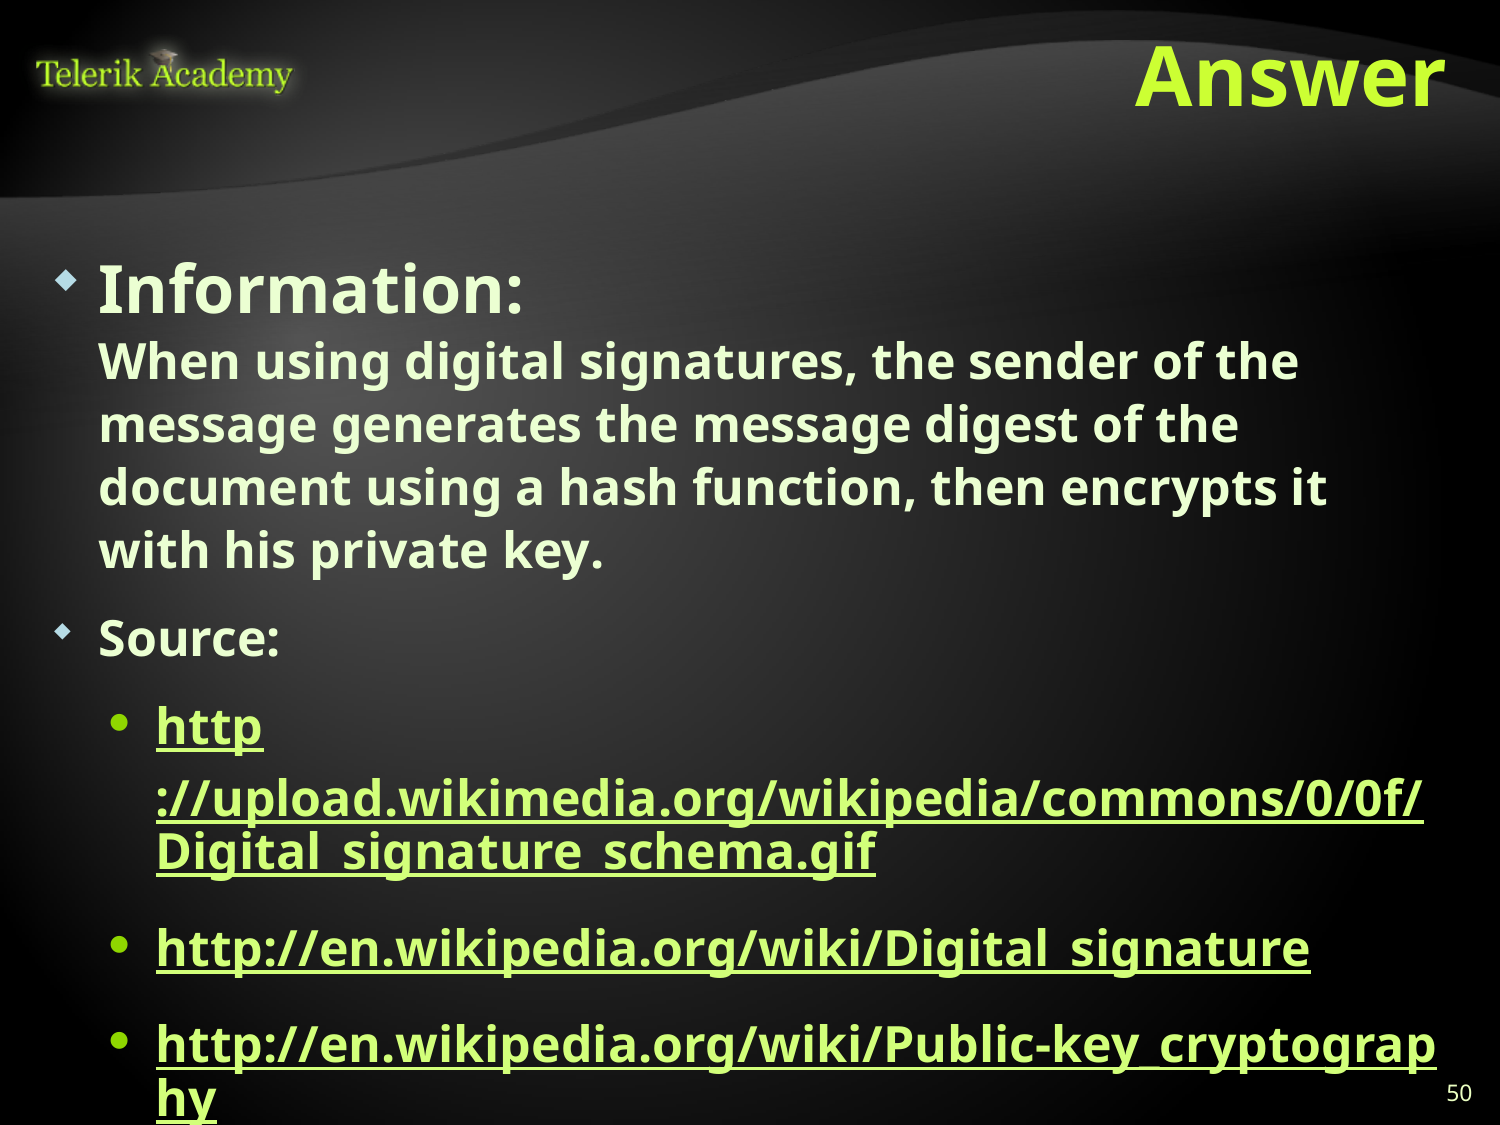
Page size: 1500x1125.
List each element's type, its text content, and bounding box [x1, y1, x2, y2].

slide_number 50 [1412, 1074, 1488, 1113]
title Answer [300, 12, 1463, 149]
picture [0, 0, 1500, 1125]
list Information: When using digital signatures, the sender of the message generates the message digest of the document using a hash function, then encrypts it with his private key. Source: http://upload.wikimedia.org/wikipedia/commons/0/0f/Digital_signature_schema.gif http://en.wikipedia.org/wiki/Digital_signature http://en.wikipedia.org/wiki/Public-key_cryptography http://en.wikipedia.org/wiki/Hash_function [37, 149, 1463, 1100]
